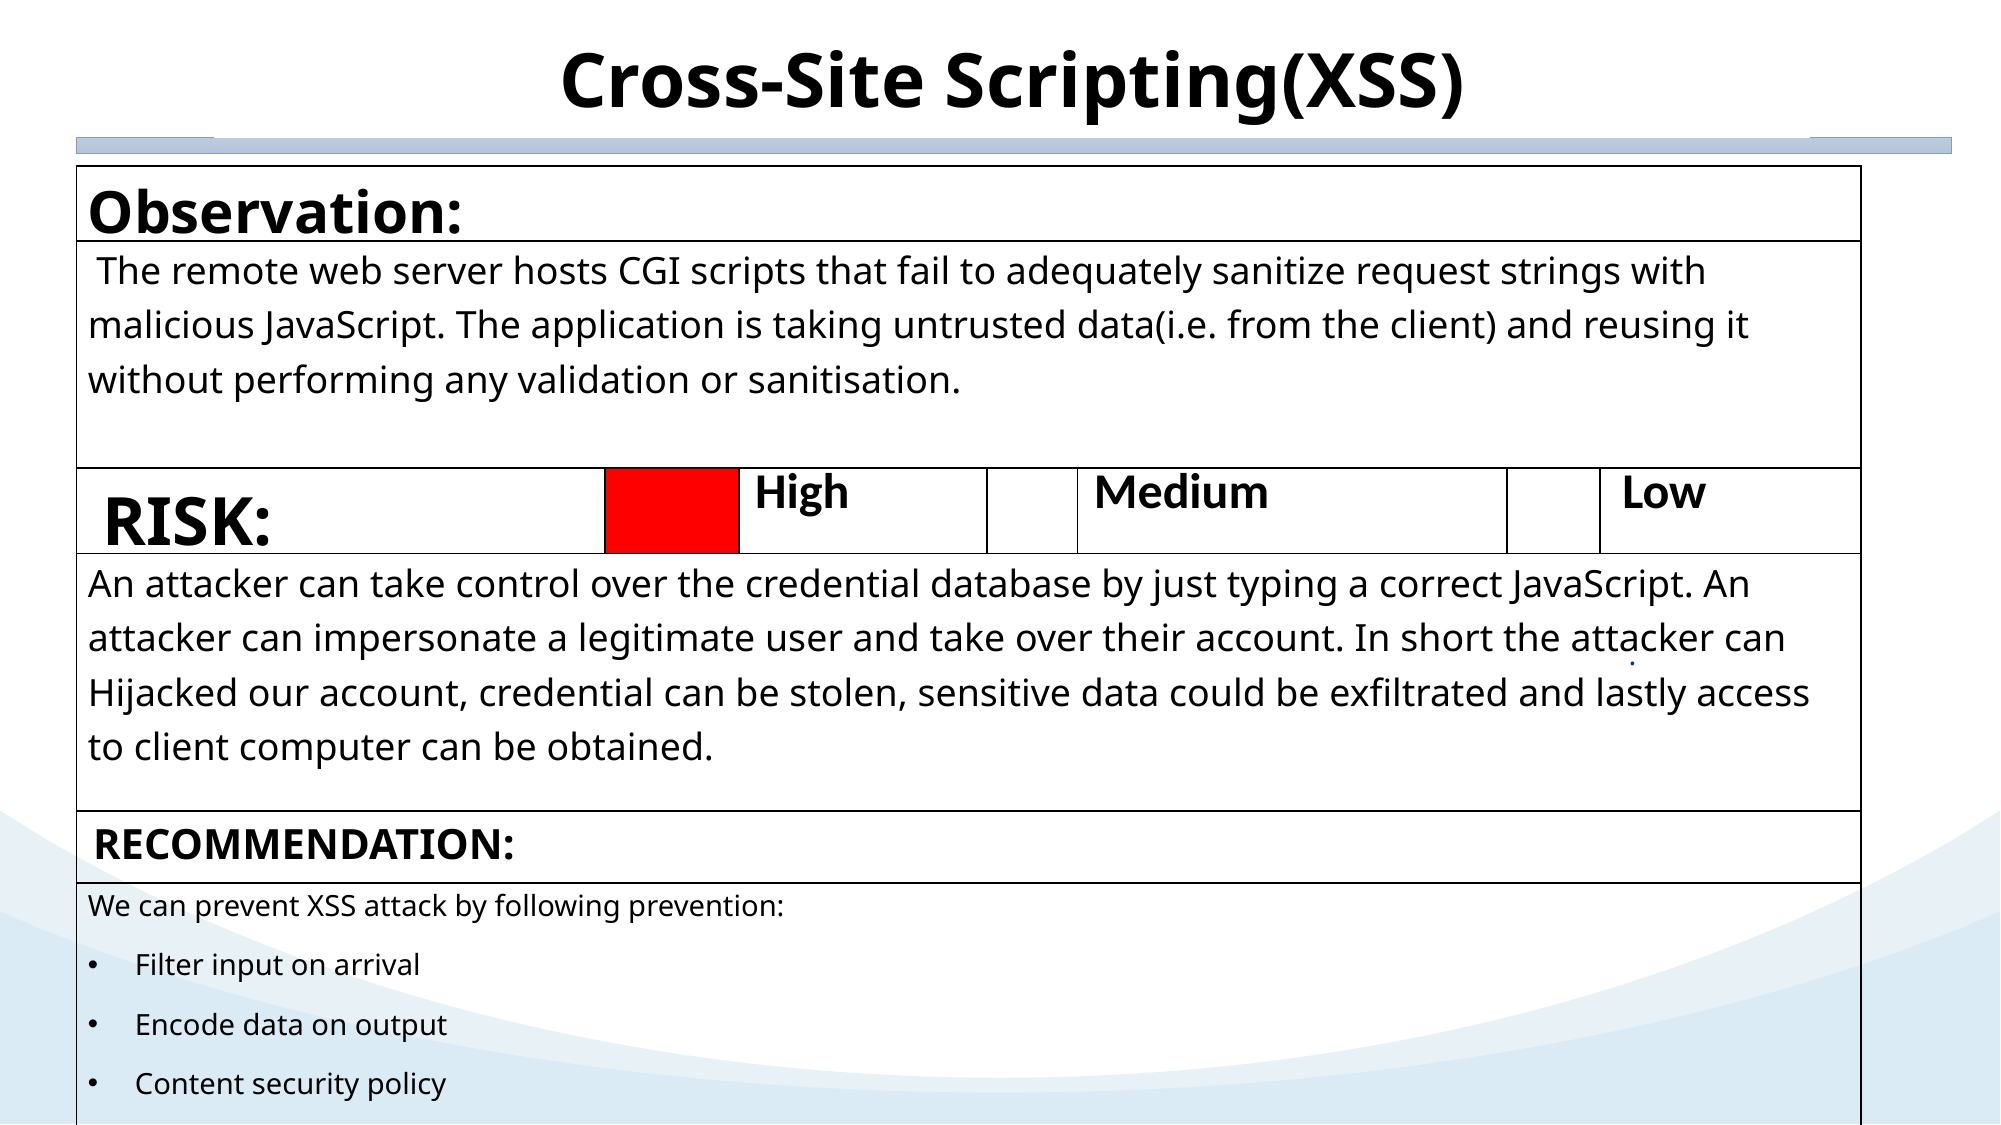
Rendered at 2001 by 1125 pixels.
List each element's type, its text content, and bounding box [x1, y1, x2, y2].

table_cell [606, 469, 738, 553]
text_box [0, 810, 2000, 1124]
table_cell [1508, 469, 1599, 553]
text_box Cross-Site Scripting(XSS) [214, 17, 1810, 138]
table_cell High [740, 469, 986, 553]
table_cell Medium [1078, 469, 1506, 553]
table_cell Low [1601, 469, 1860, 553]
table_cell The remote web server hosts CGI scripts that fail to adequately sanitize request strings with malicious JavaScript. The application is taking untrusted data(i.e. from the client) and reusing it without performing any validation or sanitisation. [77, 242, 1860, 467]
table_cell RISK: [77, 469, 604, 553]
table_header Observation: [77, 167, 1860, 240]
text_box [76, 137, 1952, 154]
table_cell [988, 469, 1077, 553]
table_cell An attacker can take control over the credential database by just typing a correct JavaScript. An attacker can impersonate a legitimate user and take over their account. In short the attacker can Hijacked our account, credential can be stolen, sensitive data could be exfiltrated and lastly access to client computer can be obtained. [77, 554, 1860, 810]
